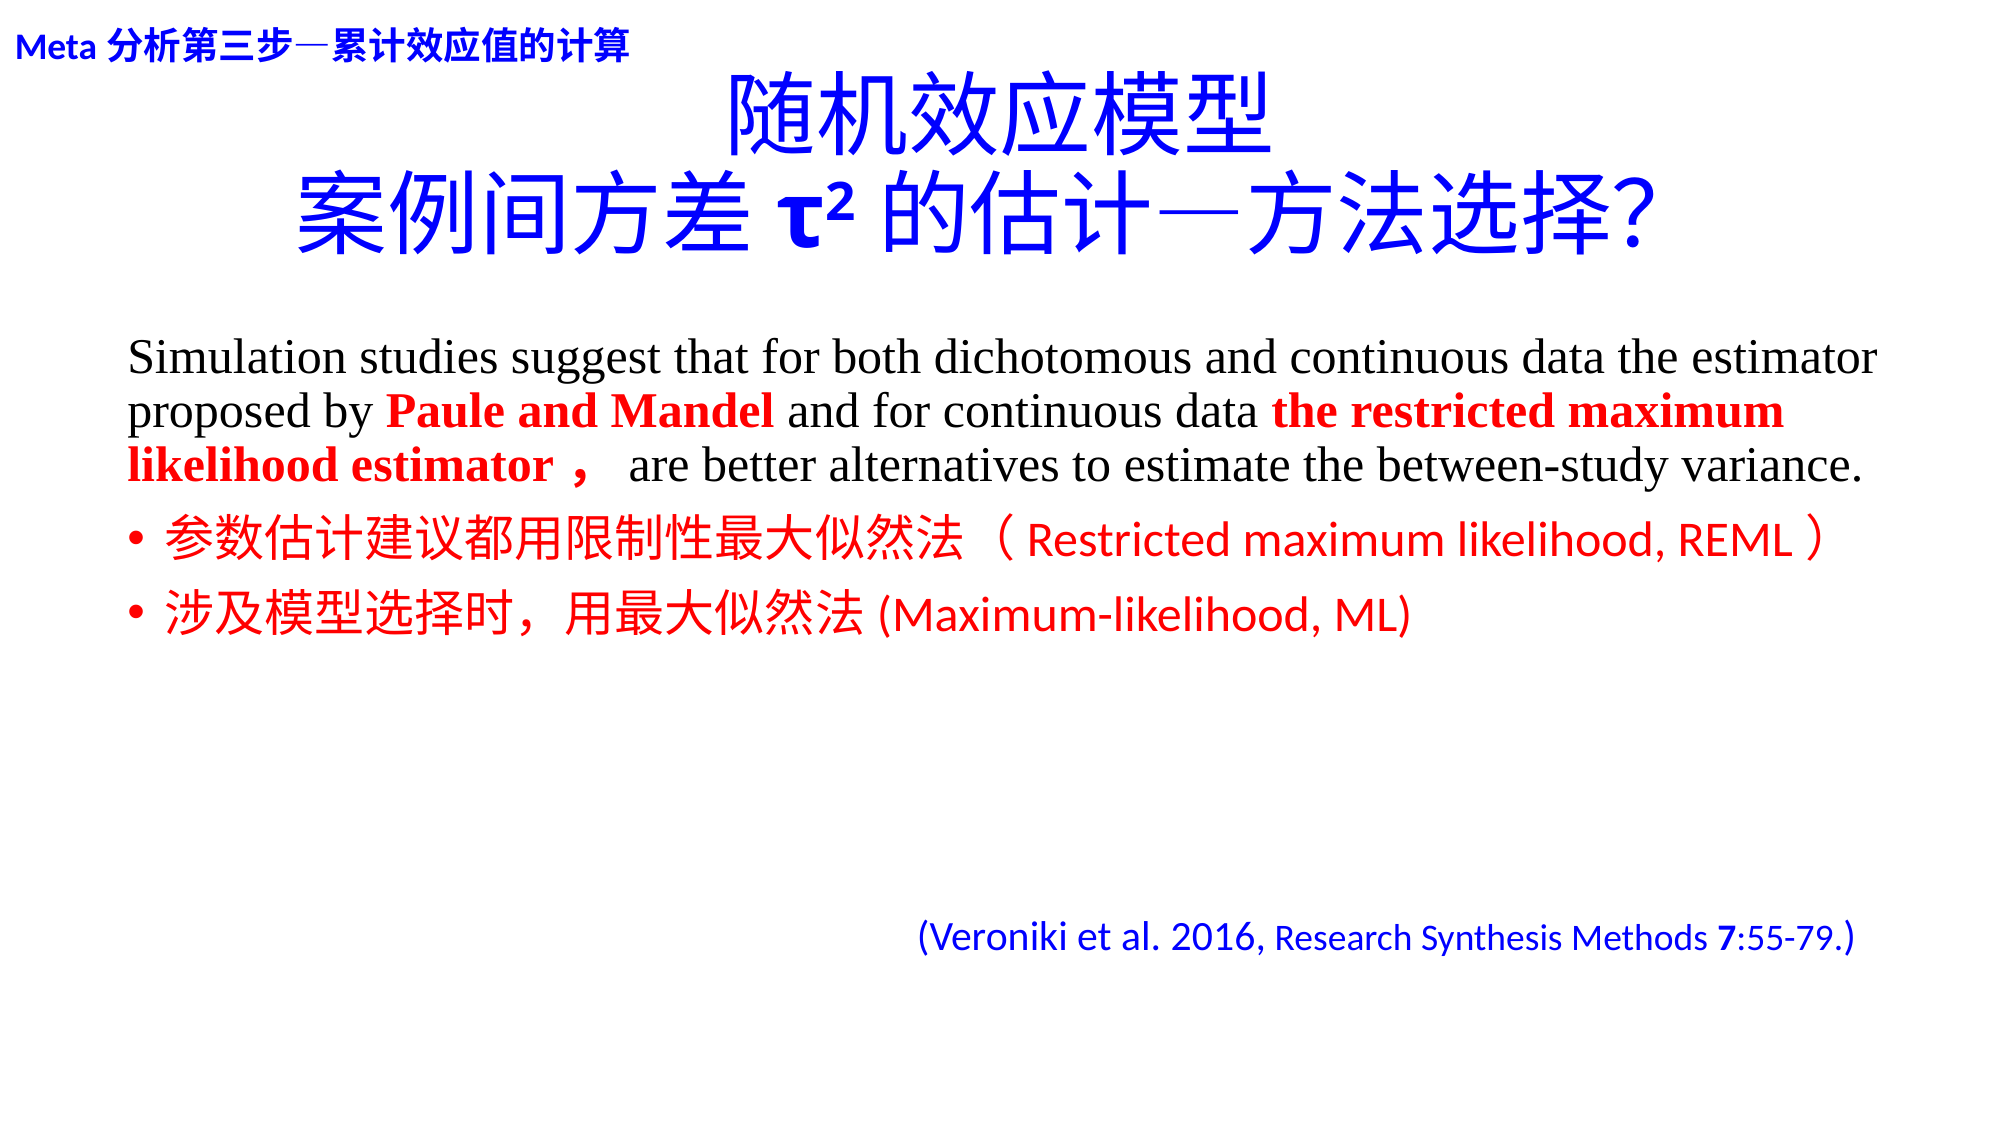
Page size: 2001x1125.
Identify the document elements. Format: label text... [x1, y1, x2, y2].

text_box (Veroniki et al. 2016, Research Synthesis Methods 7:55-79.) [902, 901, 1872, 967]
title 随机效应模型 案例间方差τ2的估计—方法选择？ [137, 59, 1863, 278]
list Simulation studies suggest that for both dichotomous and continuous data the estimator proposed by Paule and Mandel and for continuous data the restricted maximum likelihood estimator，are better alternatives to estimate the between-study variance. 参数估计建议都用限制性最大似然法（Restricted maximum likelihood, REML） 涉及模型选择时，用最大似然法(Maximum-likelihood, ML) [112, 322, 1935, 991]
text_box Meta分析第三步—累计效应值的计算 [0, 14, 706, 75]
